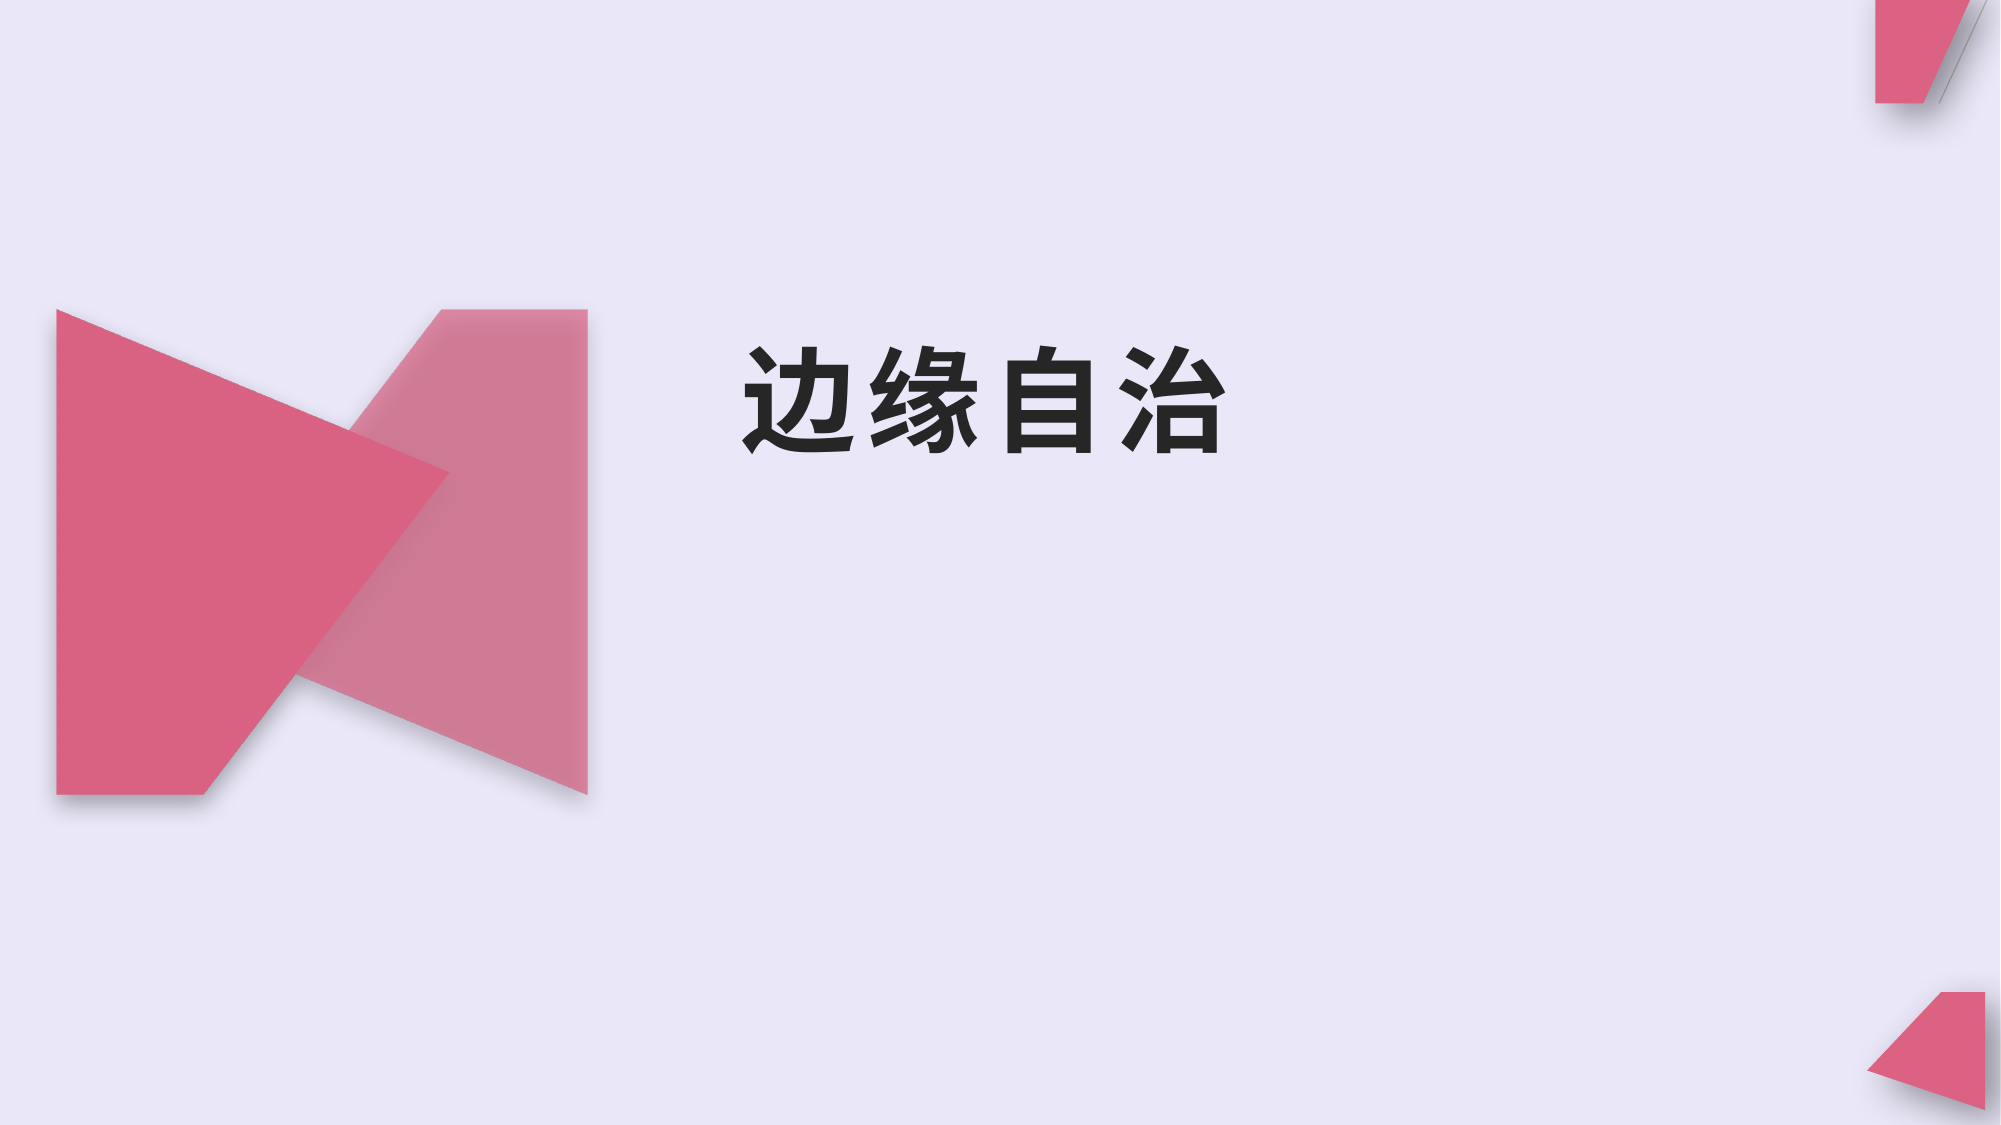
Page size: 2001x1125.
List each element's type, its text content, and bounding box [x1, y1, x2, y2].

picture [56, 309, 588, 795]
title 边缘自治 [741, 328, 1867, 467]
